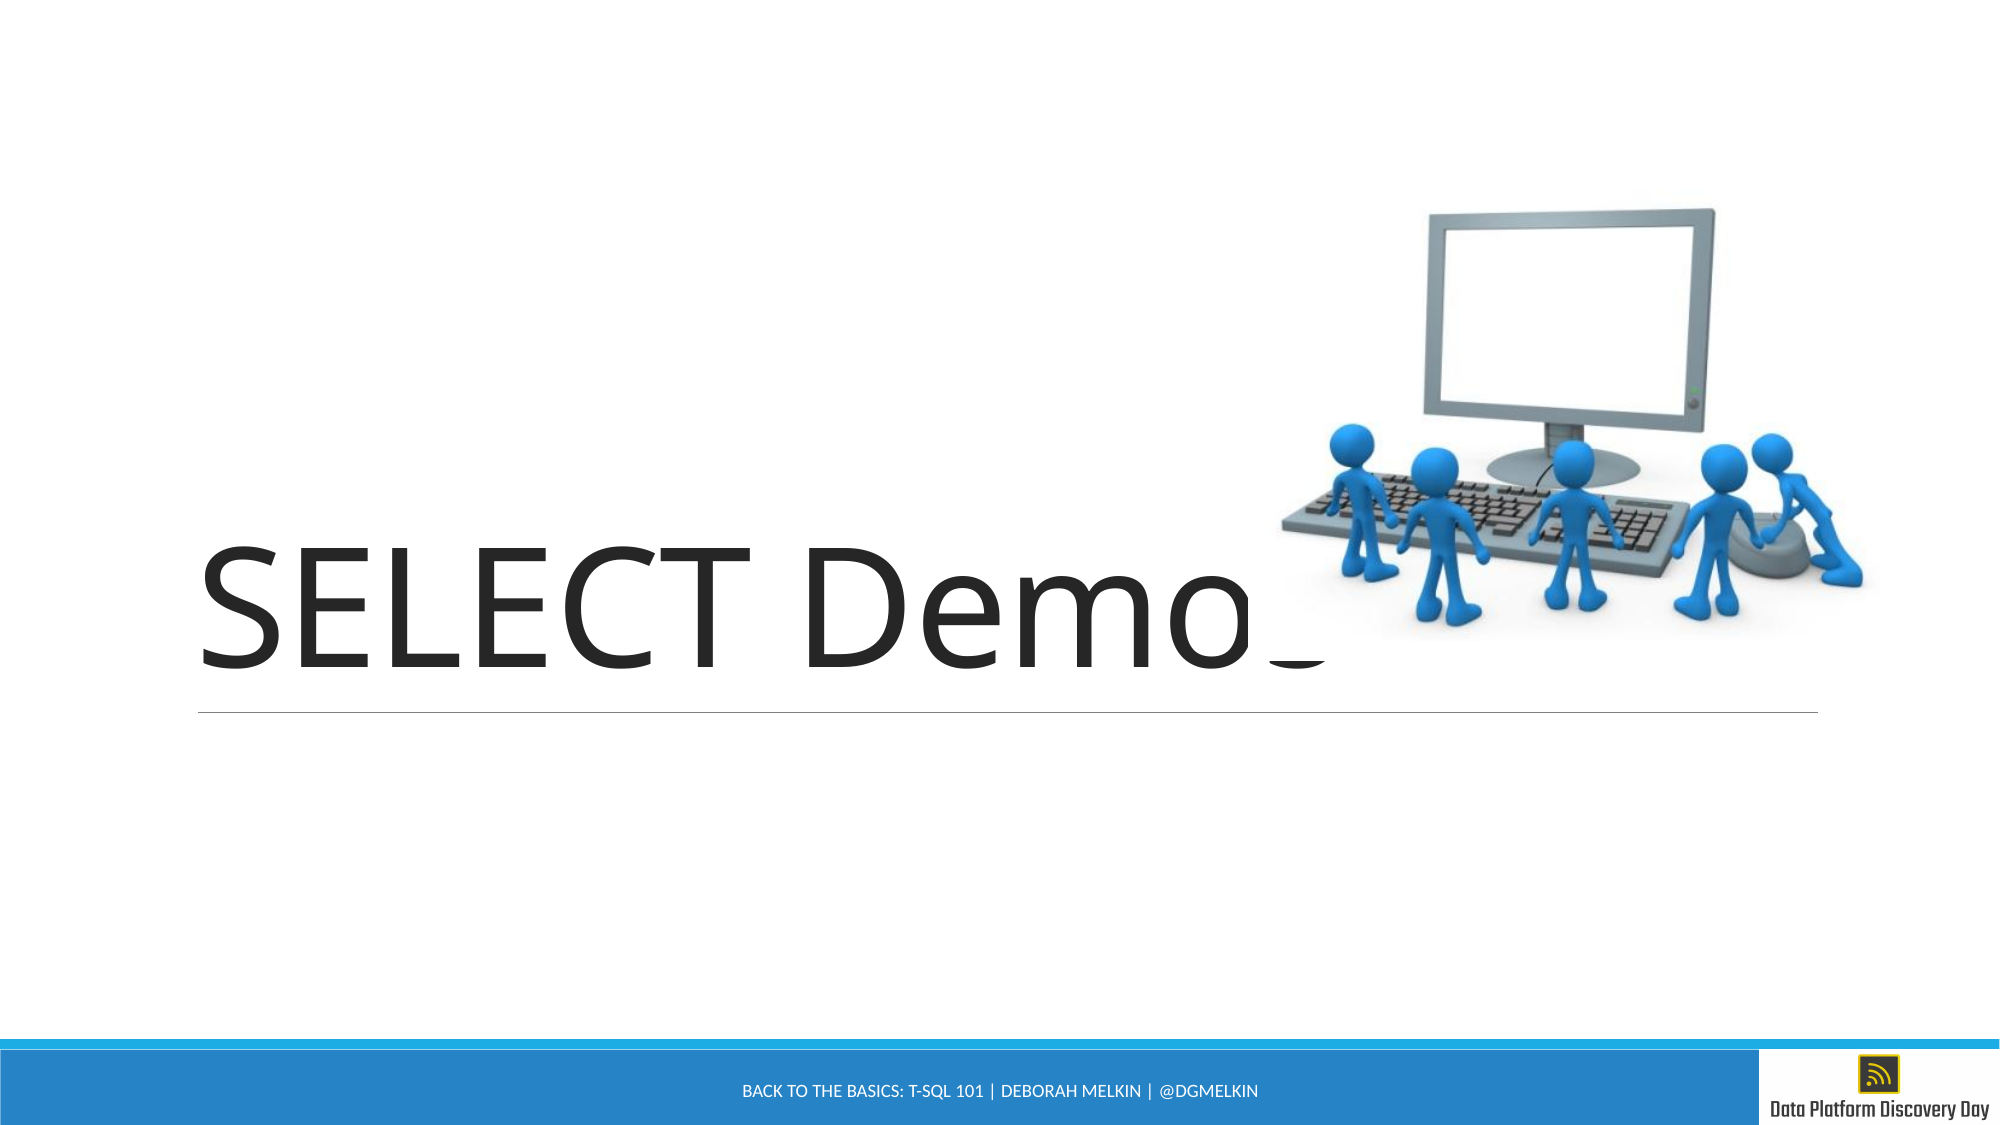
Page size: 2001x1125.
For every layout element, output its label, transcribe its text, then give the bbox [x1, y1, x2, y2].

picture [1248, 172, 1900, 662]
title SELECT Demos [180, 124, 1830, 710]
footer Back to the Basics: T-SQL 101 | Deborah Melkin | @dgmelkin [604, 1059, 1396, 1120]
